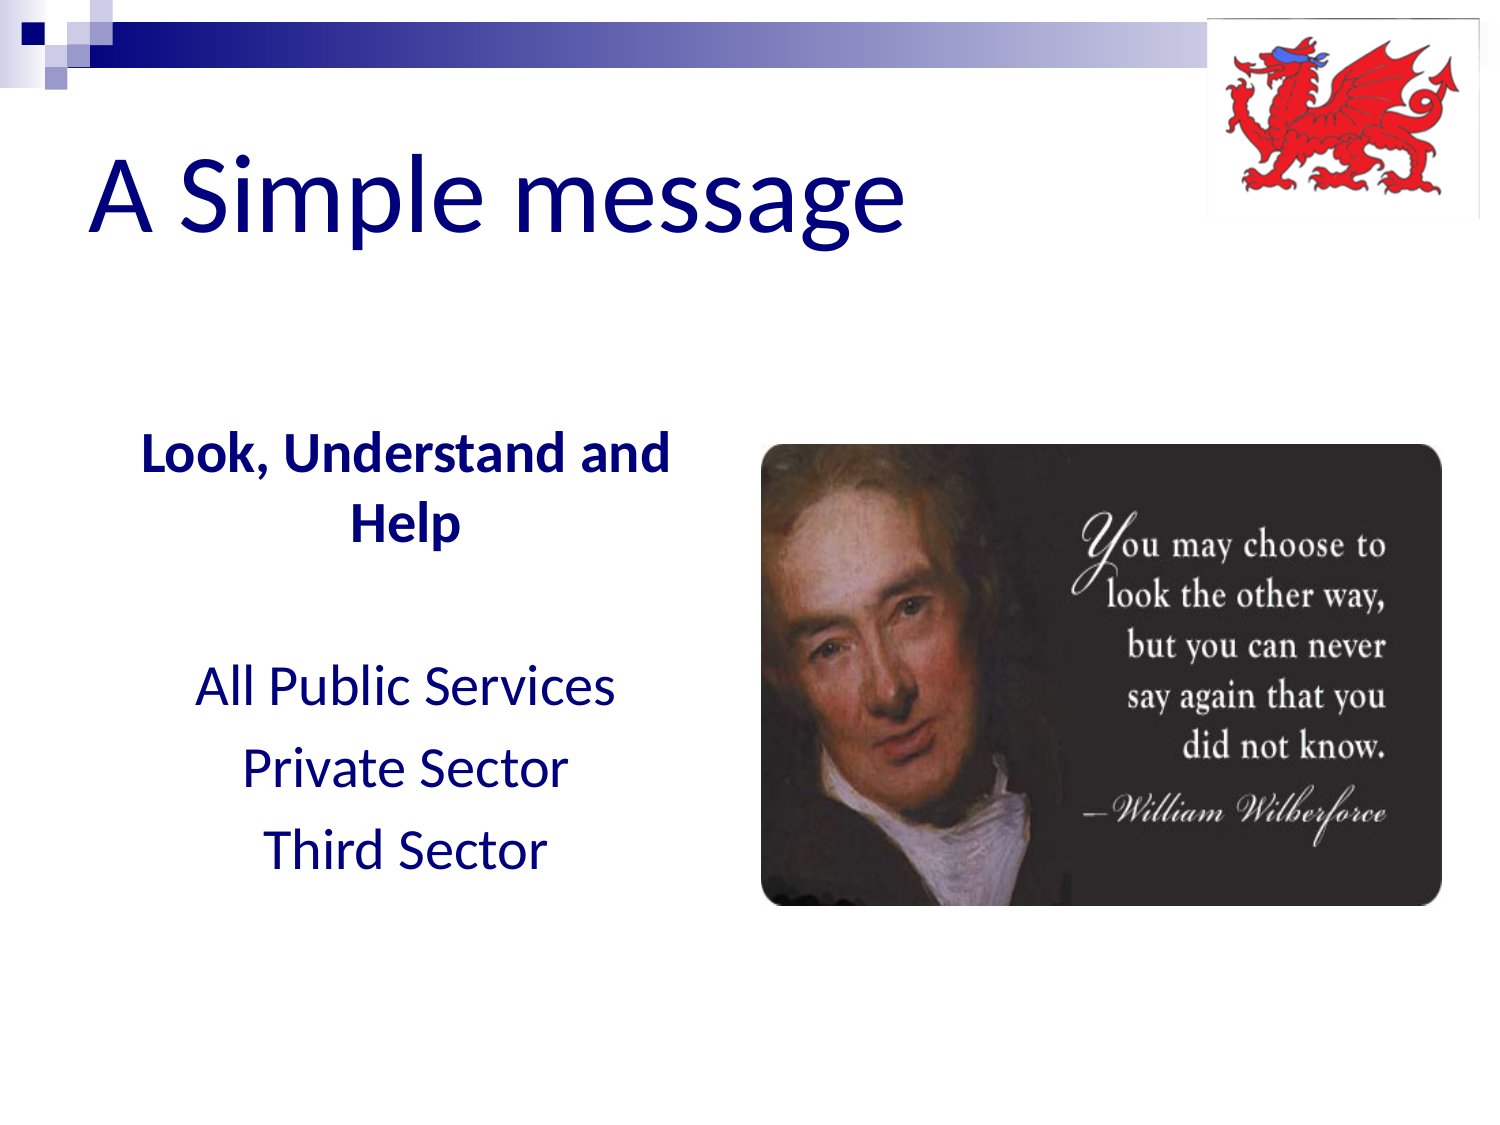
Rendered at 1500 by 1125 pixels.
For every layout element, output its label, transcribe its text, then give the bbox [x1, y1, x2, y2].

title A Simple message [73, 75, 1193, 300]
list Look, Understand and Help All Public Services Private Sector Third Sector [75, 324, 738, 963]
picture [1204, 18, 1483, 246]
picture [761, 444, 1442, 906]
